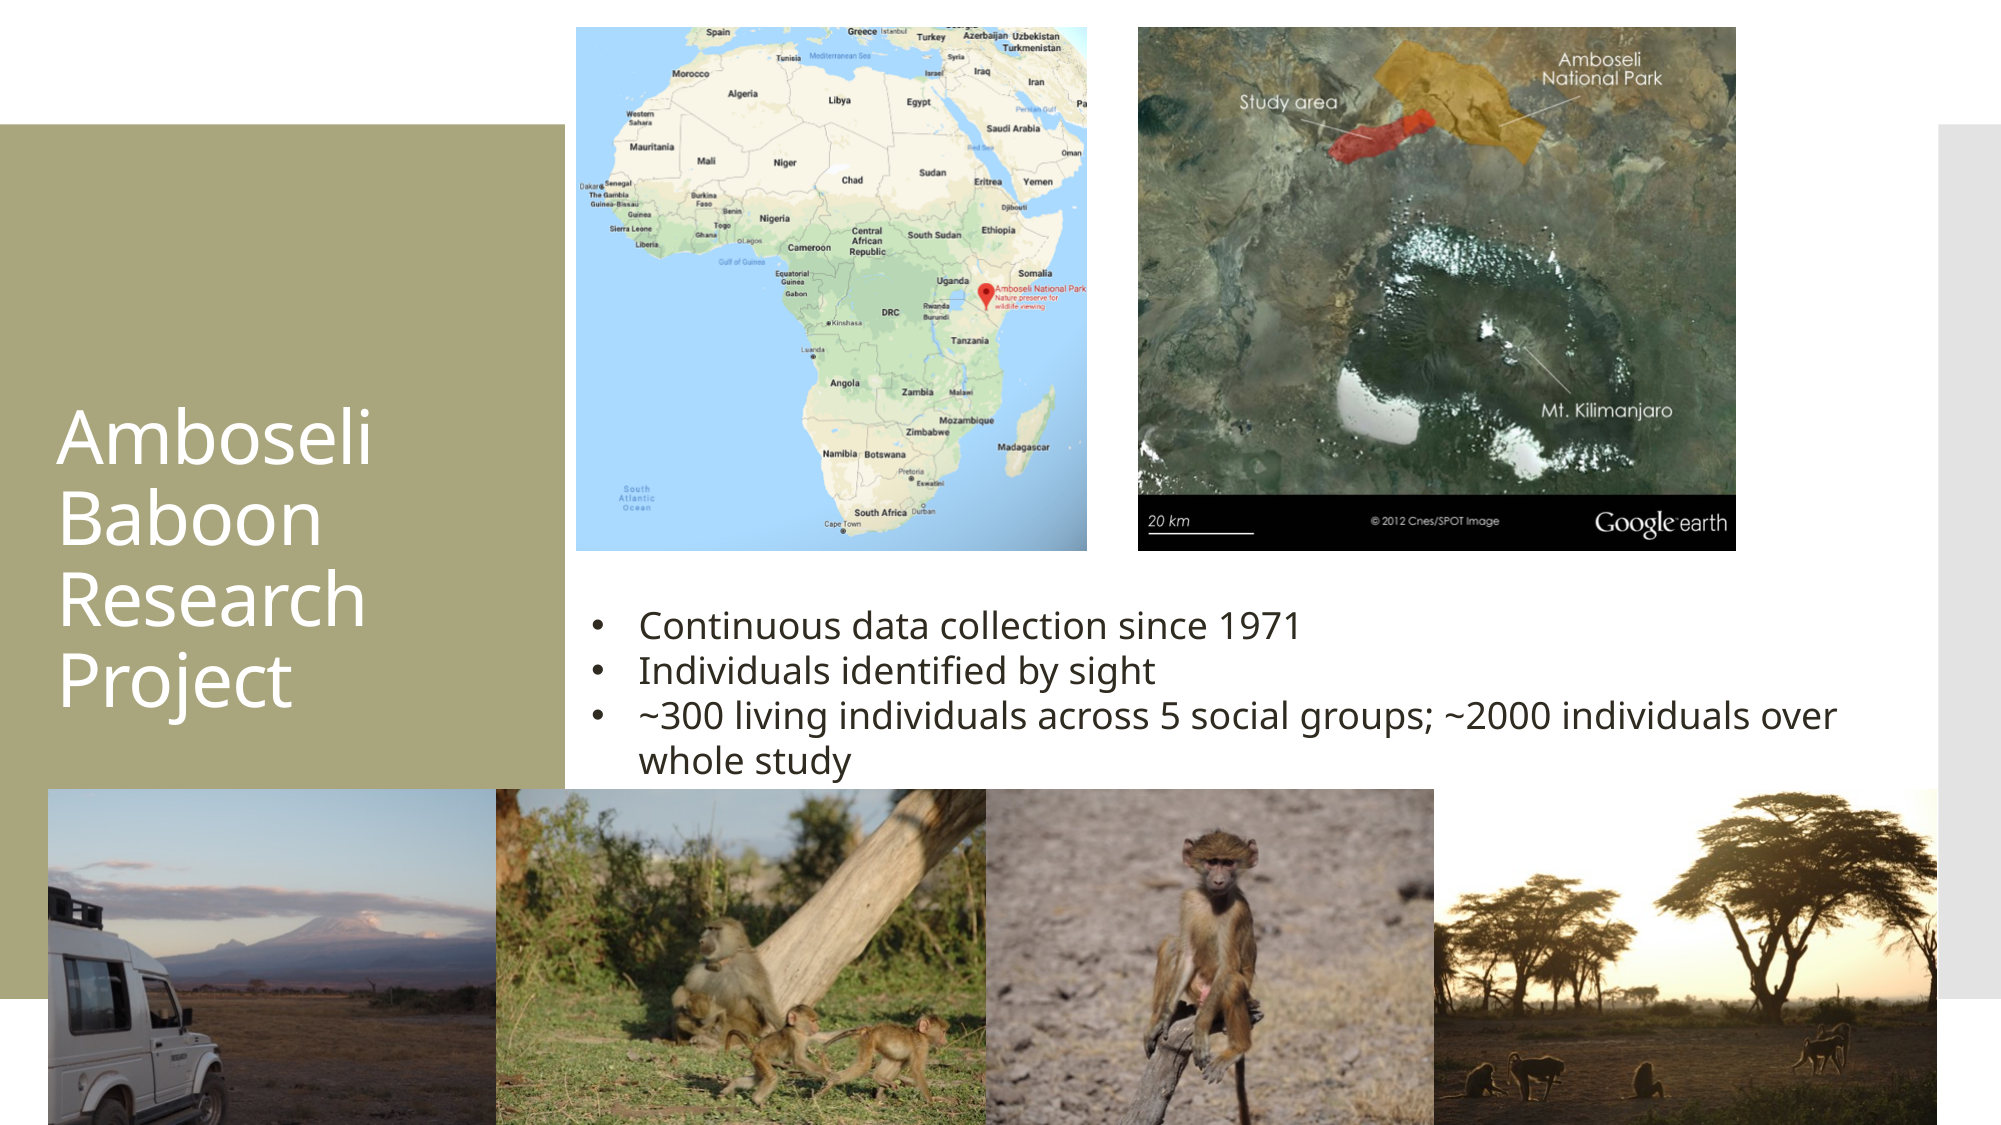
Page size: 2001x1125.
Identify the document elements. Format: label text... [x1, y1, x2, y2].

picture [48, 789, 1937, 1125]
picture [1137, 27, 1736, 552]
title Amboseli Baboon Research Project [41, 184, 525, 940]
picture [576, 27, 1087, 552]
text_box Continuous data collection since 1971 Individuals identified by sight ~300 living individuals across 5 social groups; ~2000 individuals over whole study [576, 594, 1911, 789]
